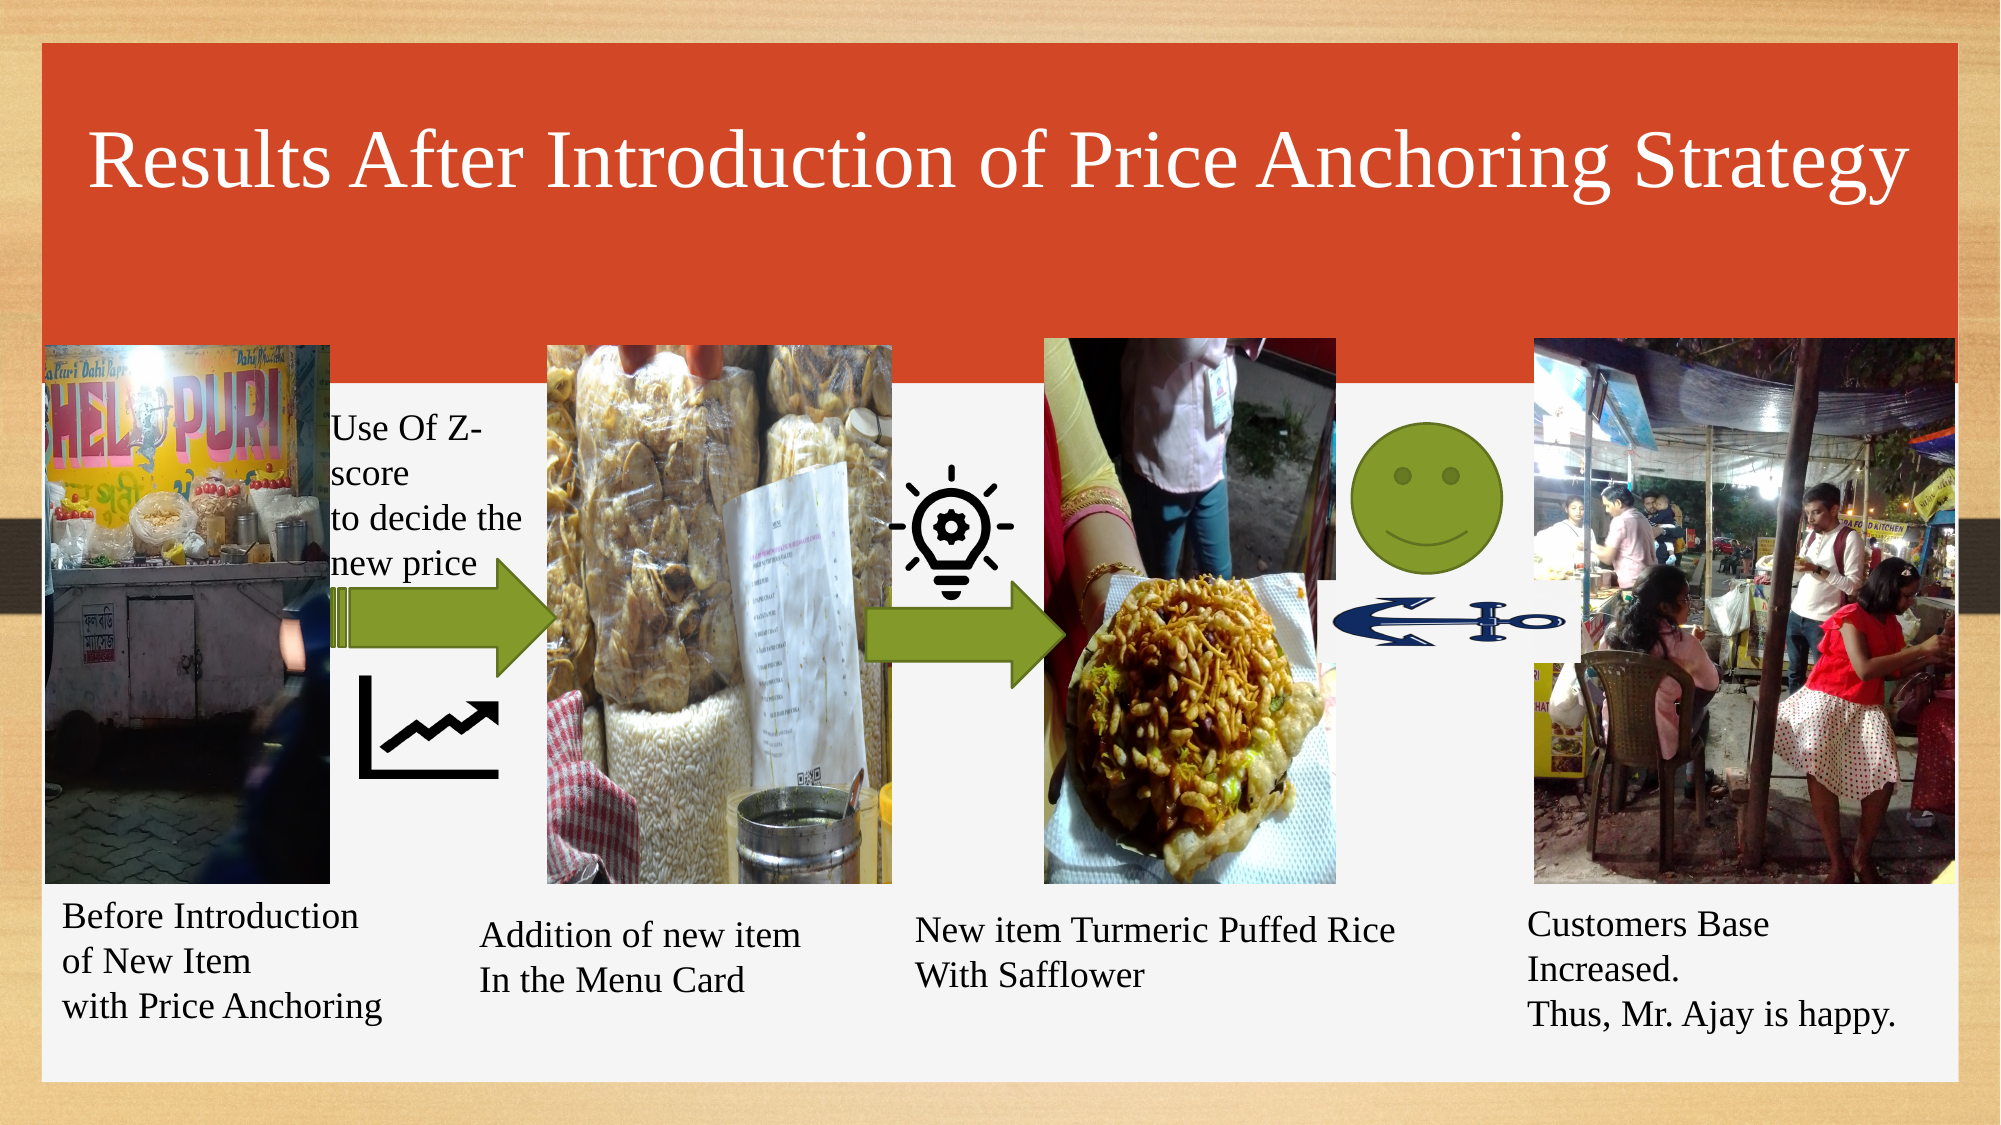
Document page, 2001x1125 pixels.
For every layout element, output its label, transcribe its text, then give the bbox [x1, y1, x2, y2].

text_box [348, 591, 547, 654]
text_box Before Introduction of New Item with Price Anchoring [47, 883, 399, 1034]
text_box Addition of new item In the Menu Card [464, 902, 817, 1007]
picture [1043, 338, 1955, 885]
picture [0, 0, 2001, 1125]
text_box Customers Base Increased. Thus, Mr. Ajay is happy. [1512, 891, 1933, 1041]
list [45, 345, 330, 885]
title Results After Introduction of Price Anchoring Strategy [0, 0, 2000, 324]
picture [330, 654, 527, 800]
text_box [892, 595, 1043, 689]
text_box [1350, 422, 1504, 573]
text_box [337, 591, 347, 648]
text_box [330, 591, 336, 648]
text_box Use Of Z-score to decide the new price [330, 395, 547, 591]
text_box New item Turmeric Puffed Rice With Safflower [900, 897, 1450, 1003]
picture [547, 345, 1028, 885]
